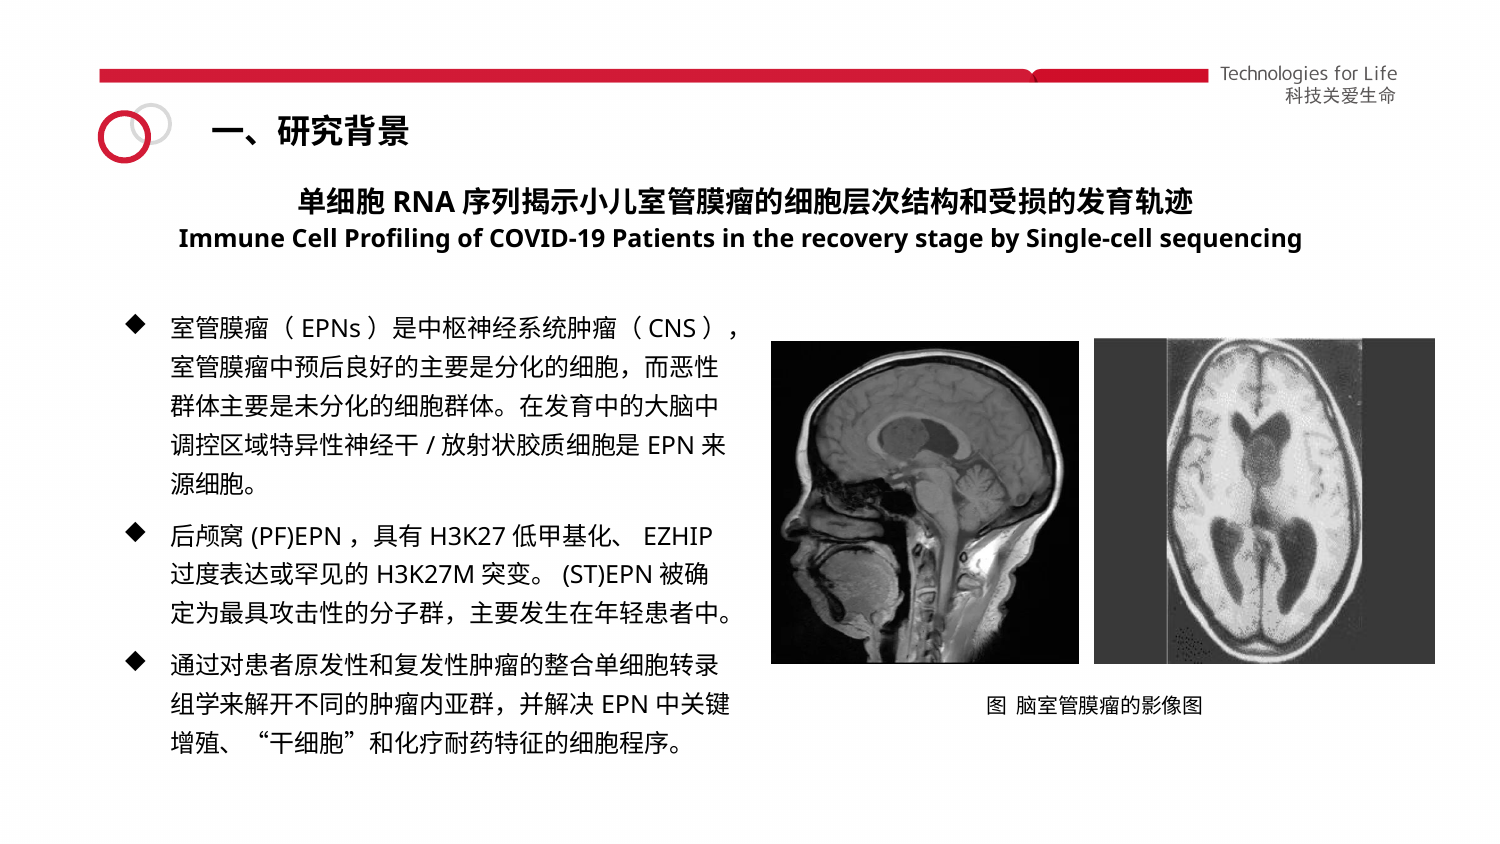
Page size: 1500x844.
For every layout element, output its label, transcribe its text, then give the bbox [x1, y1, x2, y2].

text_box 单细胞RNA序列揭示小儿室管膜瘤的细胞层次结构和受损的发育轨迹 Immune Cell Profiling of COVID-19 Patients in the recovery stage by Single-cell sequencing [90, 175, 1402, 261]
text_box 室管膜瘤（EPNs）是中枢神经系统肿瘤（CNS），室管膜瘤中预后良好的主要是分化的细胞，而恶性群体主要是未分化的细胞群体。在发育中的大脑中调控区域特异性神经干/放射状胶质细胞是EPN来源细胞。 后颅窝(PF)EPN，具有H3K27低甲基化、EZHIP过度表达或罕见的H3K27M突变。(ST)EPN被确定为最具攻击性的分子群，主要发生在年轻患者中。 通过对患者原发性和复发性肿瘤的整合单细胞转录组学来解开不同的肿瘤内亚群，并解决EPN中关键增殖、“干细胞”和化疗耐药特征的细胞程序。 [108, 296, 746, 765]
text_box 图 脑室管膜瘤的影像图 [971, 673, 1219, 726]
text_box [97, 102, 173, 164]
picture [0, 0, 1500, 844]
text_box 一、研究背景 [196, 102, 426, 158]
